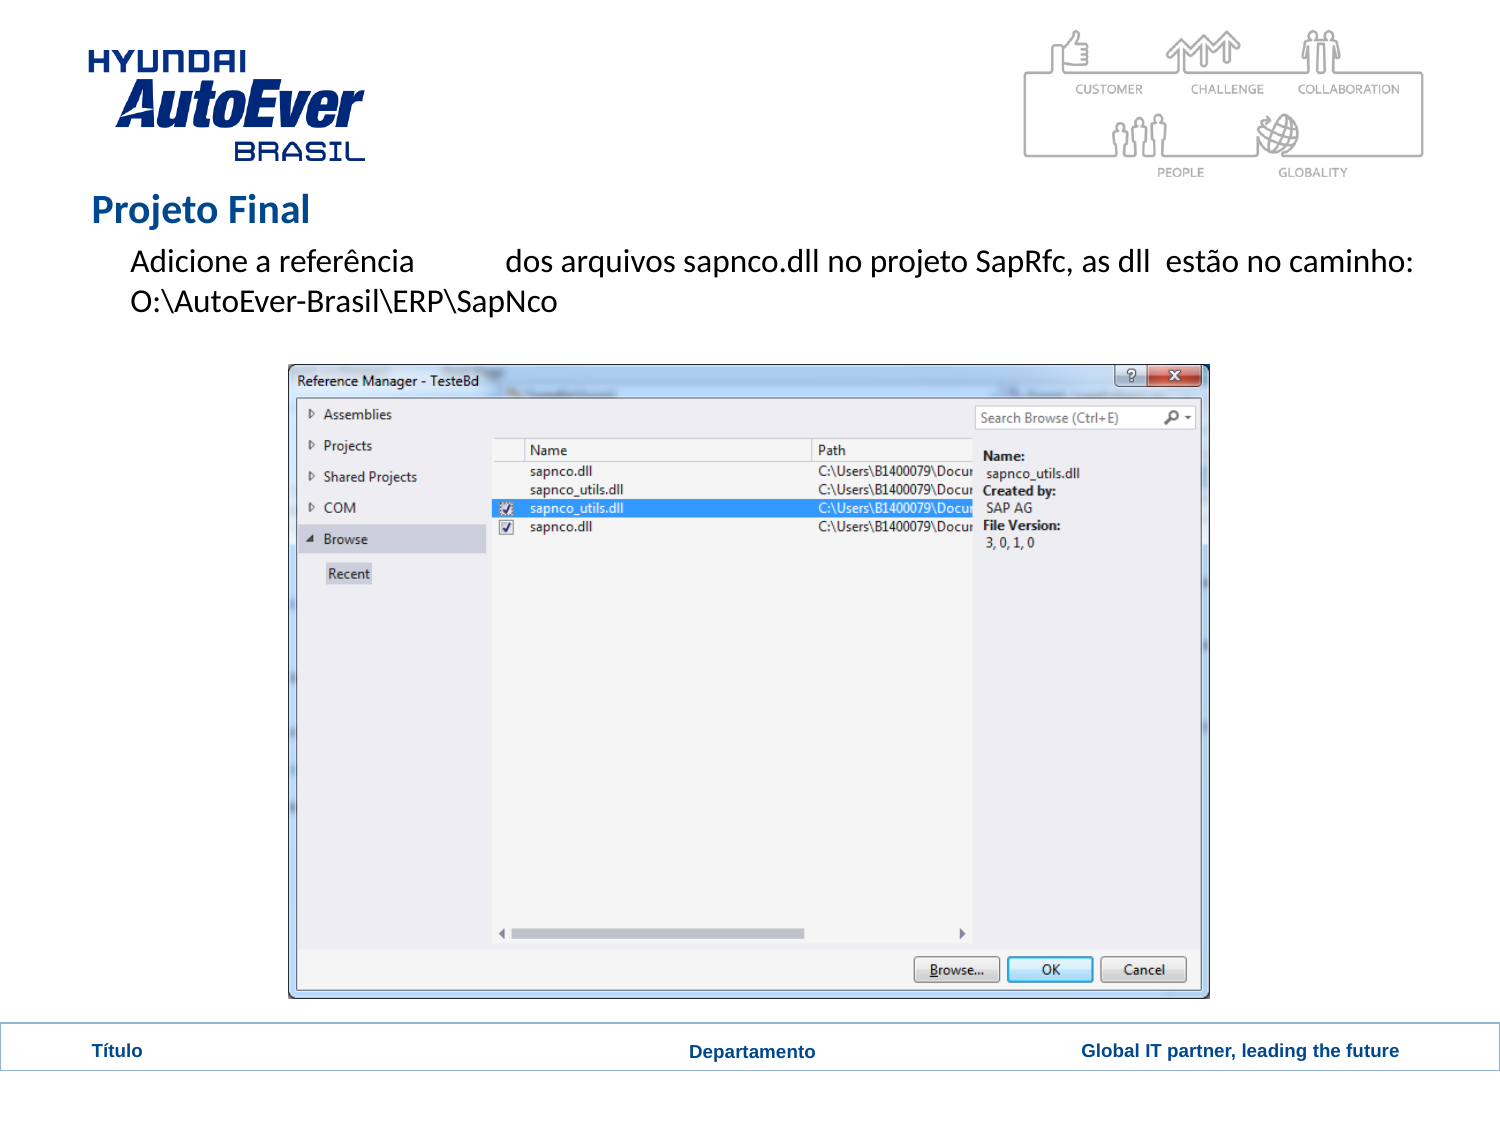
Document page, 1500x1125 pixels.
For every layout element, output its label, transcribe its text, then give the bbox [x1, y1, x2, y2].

picture [88, 50, 349, 78]
title Projeto Final [76, 182, 999, 232]
picture [1022, 23, 1424, 185]
picture [115, 79, 365, 161]
list Adicione a referência dos arquivos sapnco.dll no projeto SapRfc, as dll estão no caminho: O:\AutoEver-Brasil\ERP\SapNco [40, 232, 1457, 1020]
picture [287, 364, 1210, 999]
